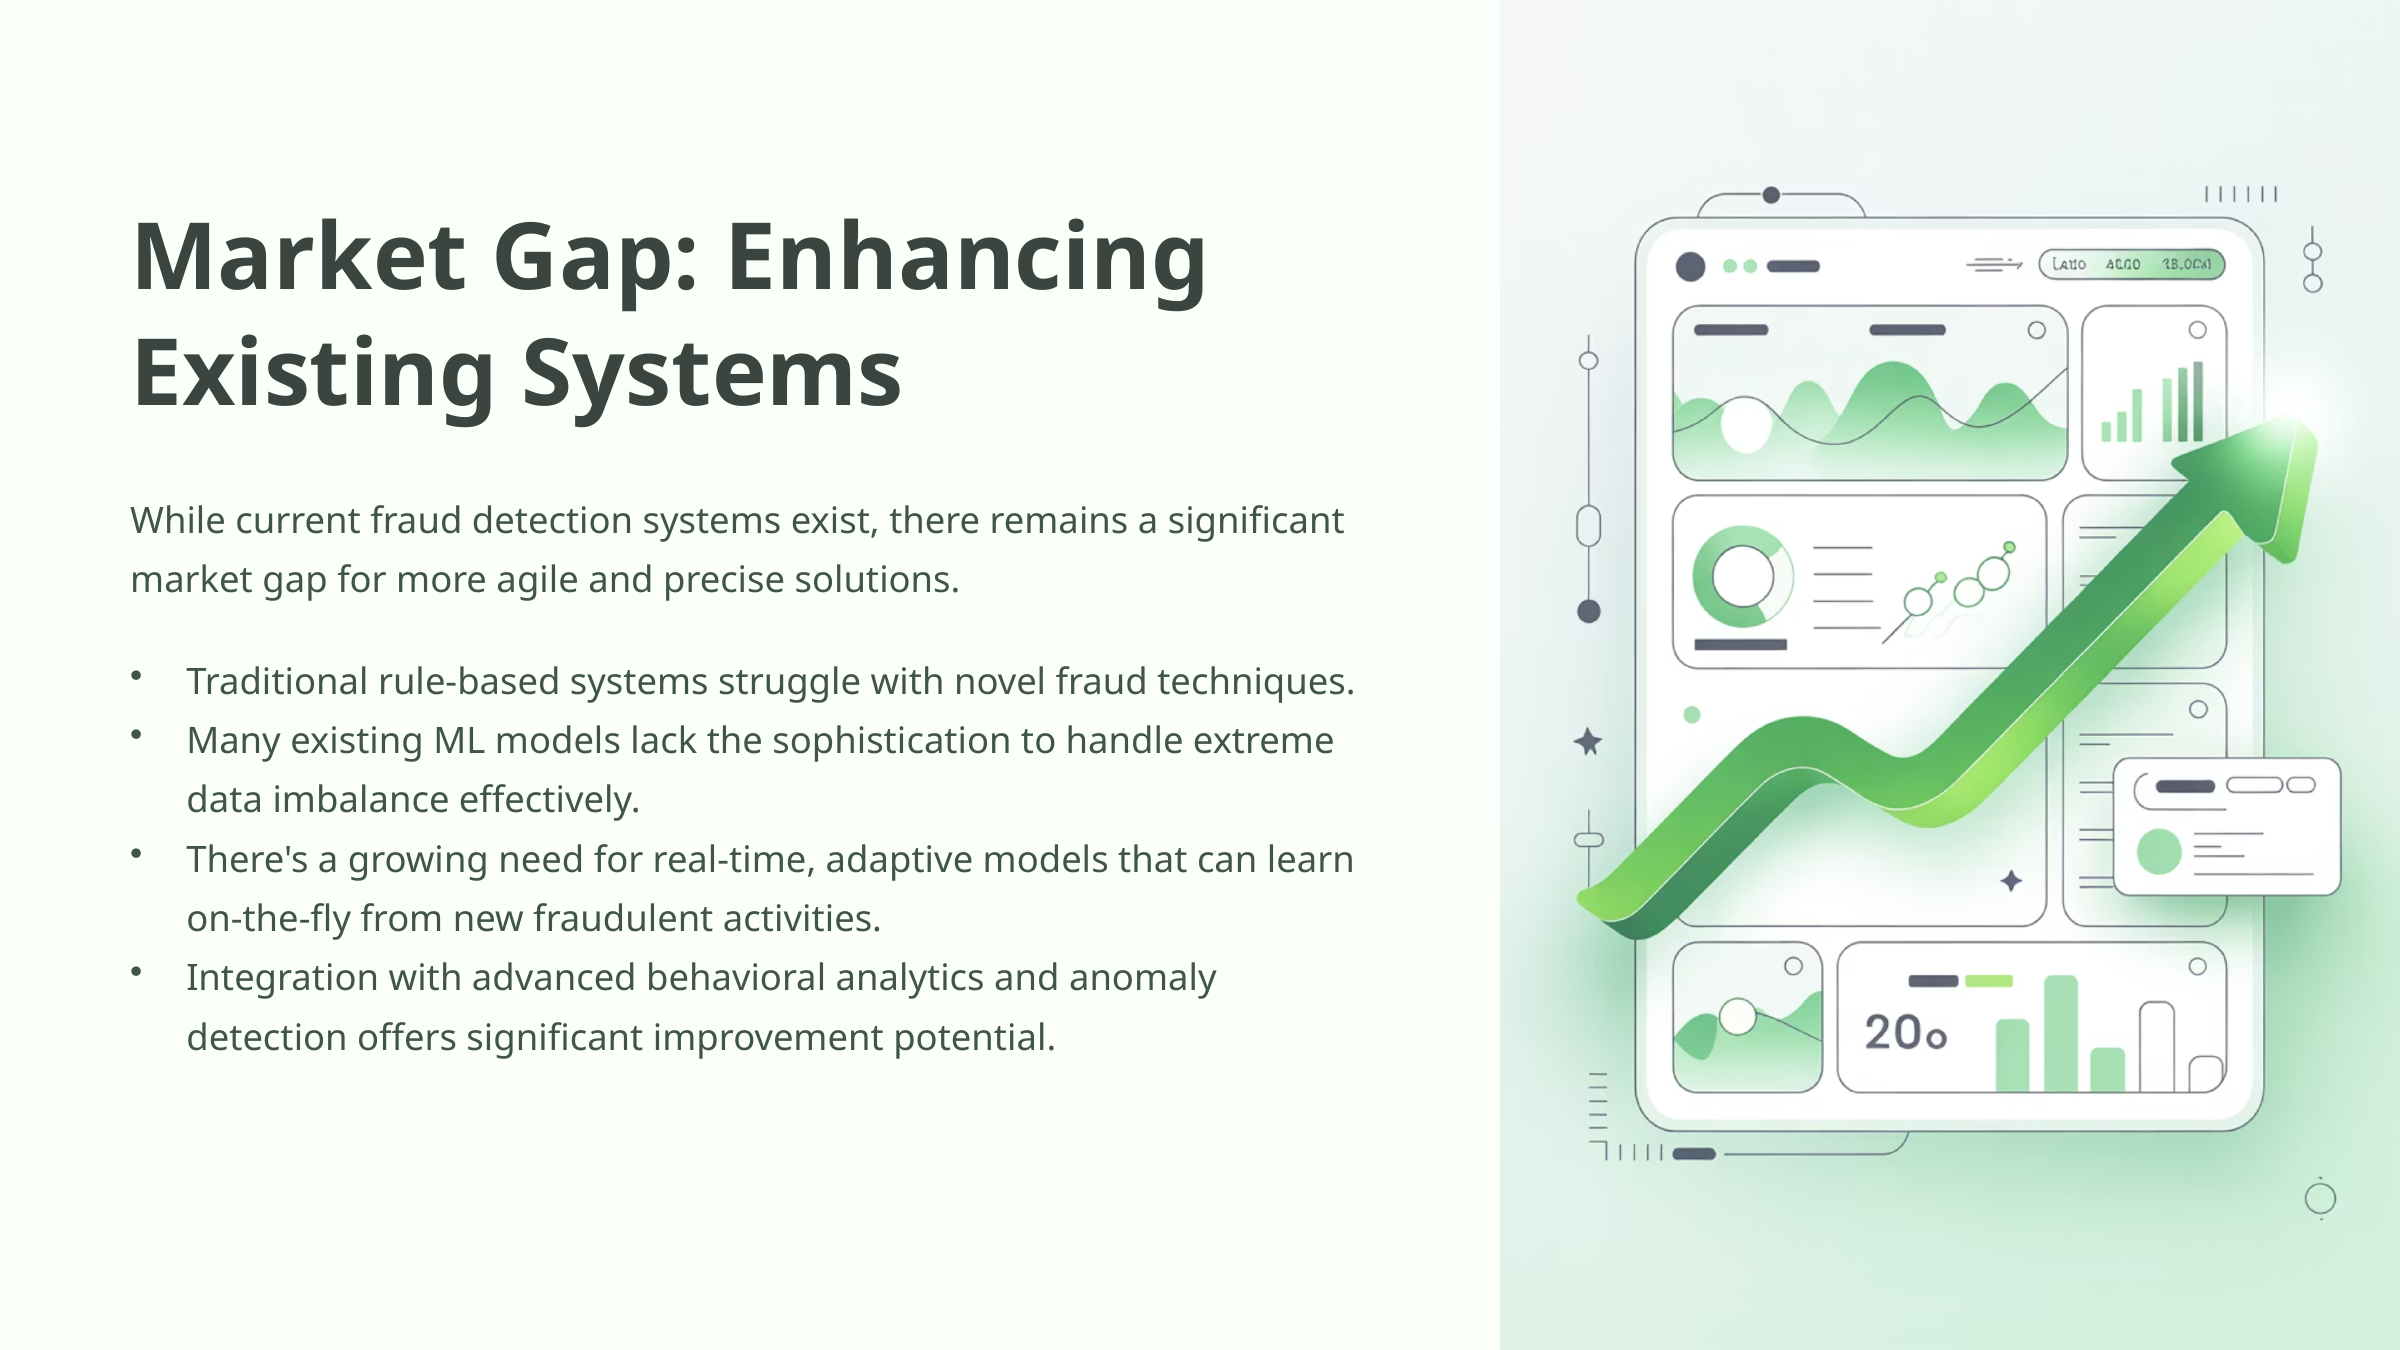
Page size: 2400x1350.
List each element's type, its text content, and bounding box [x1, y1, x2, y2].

text_box While current fraud detection systems exist, there remains a significant market gap for more agile and precise solutions. [130, 481, 1370, 601]
picture [1499, 0, 2400, 1350]
text_box Market Gap: Enhancing Existing Systems [130, 192, 1370, 426]
text_box Traditional rule-based systems struggle with novel fraud techniques. Many existing ML models lack the sophistication to handle extreme data imbalance effectively. There's a growing need for real-time, adaptive models that can learn on-the-fly from new fraudulent activities. Integration with advanced behavioral analytics and anomaly detection offers significant improvement potential. [130, 641, 1370, 1119]
